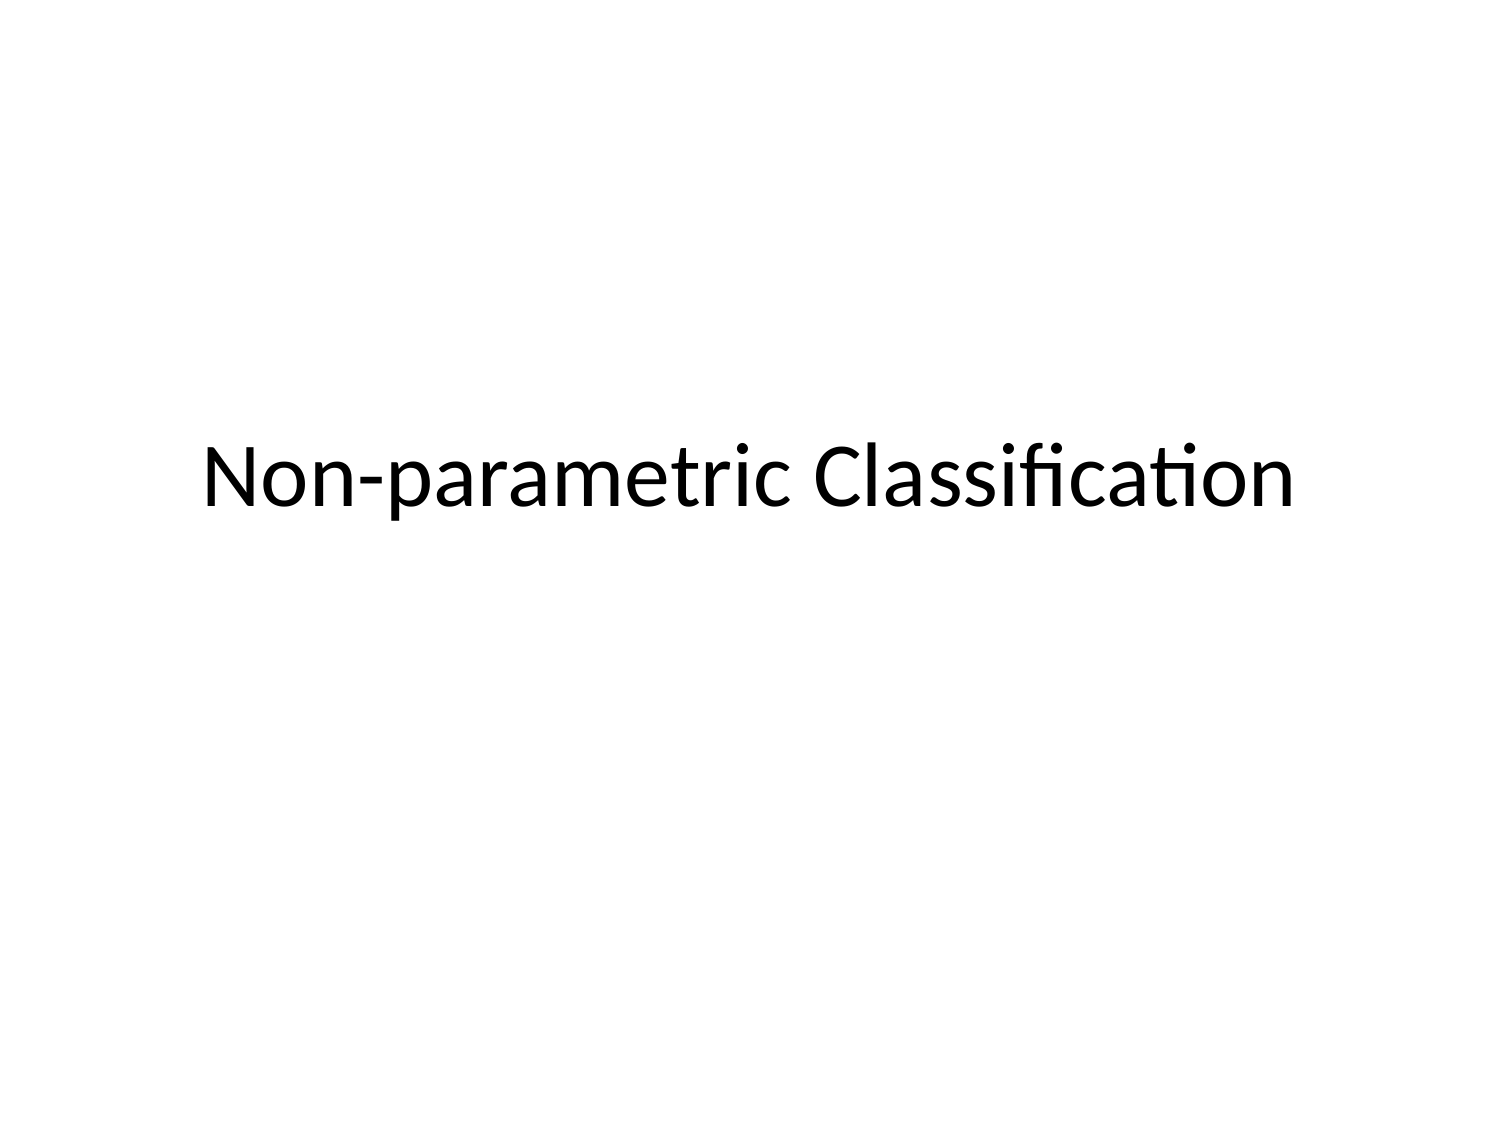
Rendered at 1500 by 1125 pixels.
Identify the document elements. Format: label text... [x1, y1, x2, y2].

title Non-parametric Classification [112, 349, 1388, 591]
